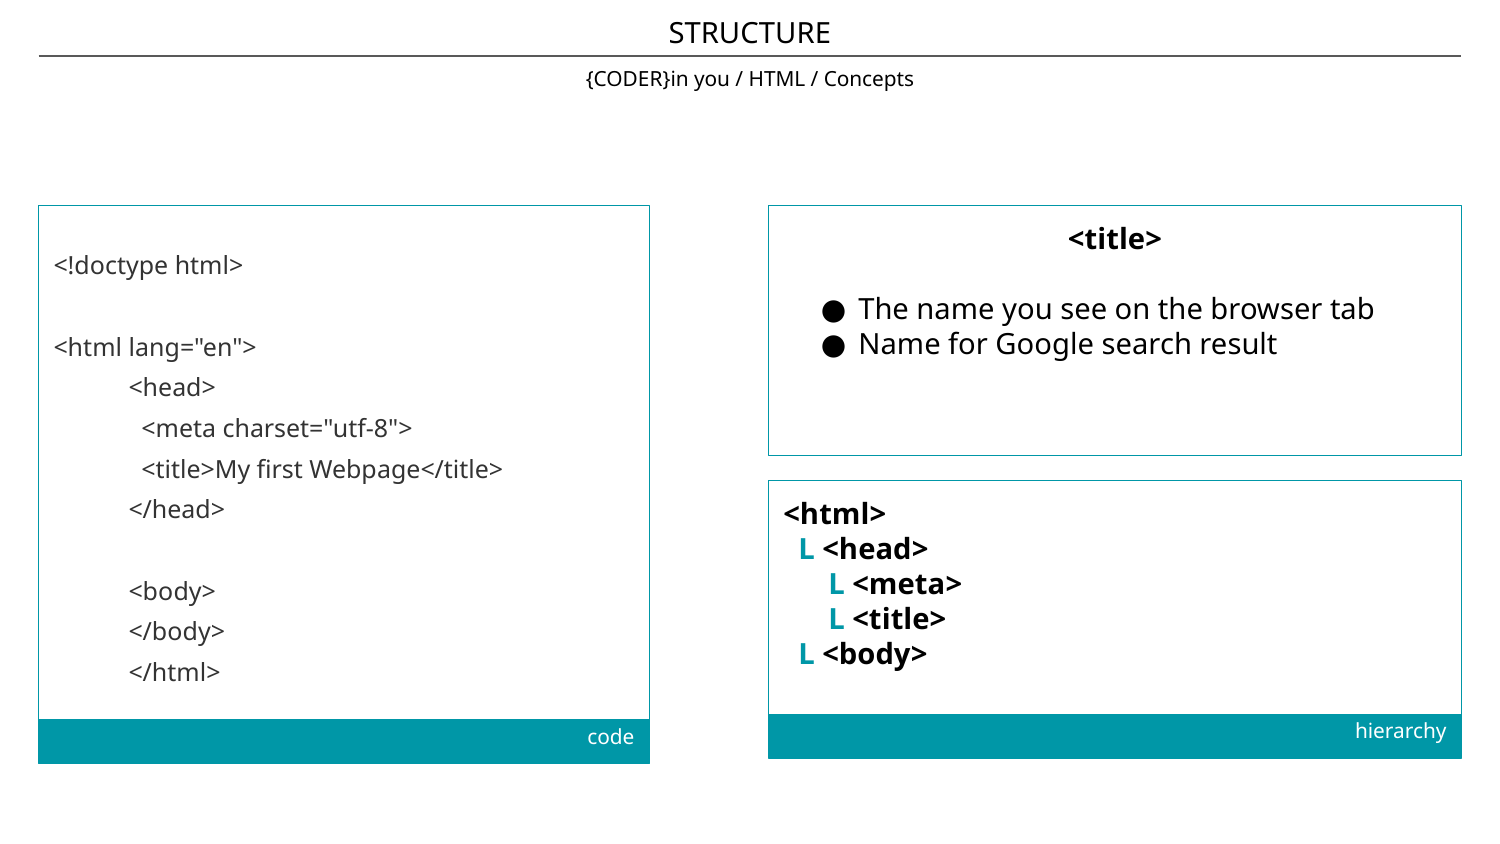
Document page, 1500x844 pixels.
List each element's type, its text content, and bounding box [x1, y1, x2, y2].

title {CODER}in you / HTML / Concepts [475, 65, 1025, 106]
text_box <title> The name you see on the browser tab Name for Google search result [768, 205, 1462, 456]
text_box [38, 205, 650, 764]
text_box <html> L <head> L <meta> L <title> L <body> [768, 480, 1462, 714]
text_box hierarchy [768, 714, 1462, 758]
text_box STRUCTURE [475, 0, 1025, 55]
